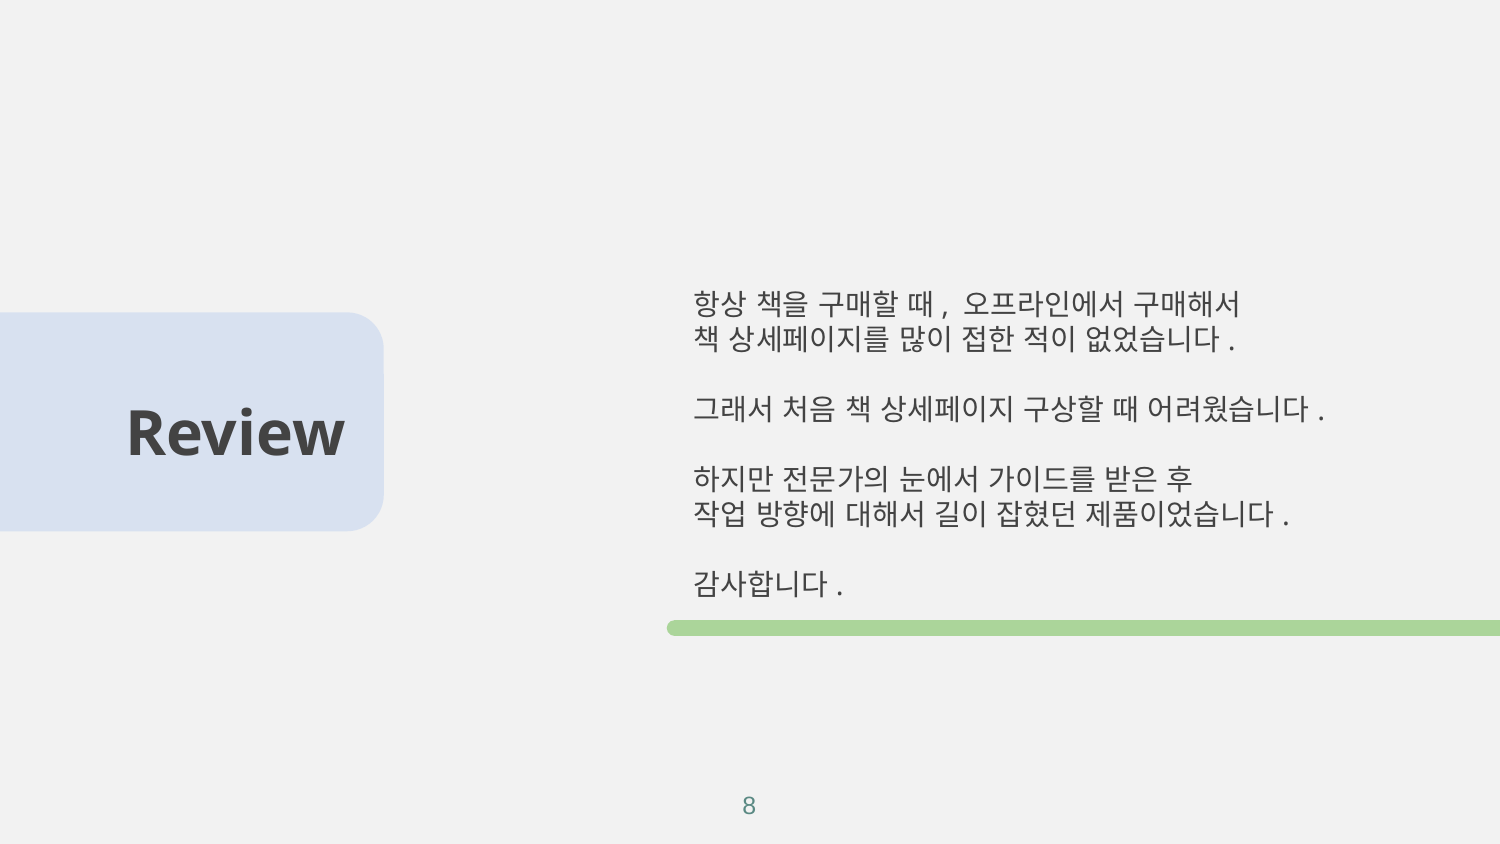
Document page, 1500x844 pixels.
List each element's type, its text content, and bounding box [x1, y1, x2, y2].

slide_number 8 [580, 782, 918, 828]
list 항상 책을 구매할 때, 오프라인에서 구매해서 책 상세페이지를 많이 접한 적이 없었습니다. 그래서 처음 책 상세페이지 구상할 때 어려웠습니다. 하지만 전문가의 눈에서 가이드를 받은 후 작업 방향에 대해서 길이 잡혔던 제품이었습니다. 감사합니다. [678, 263, 1439, 624]
title Review [110, 377, 628, 510]
